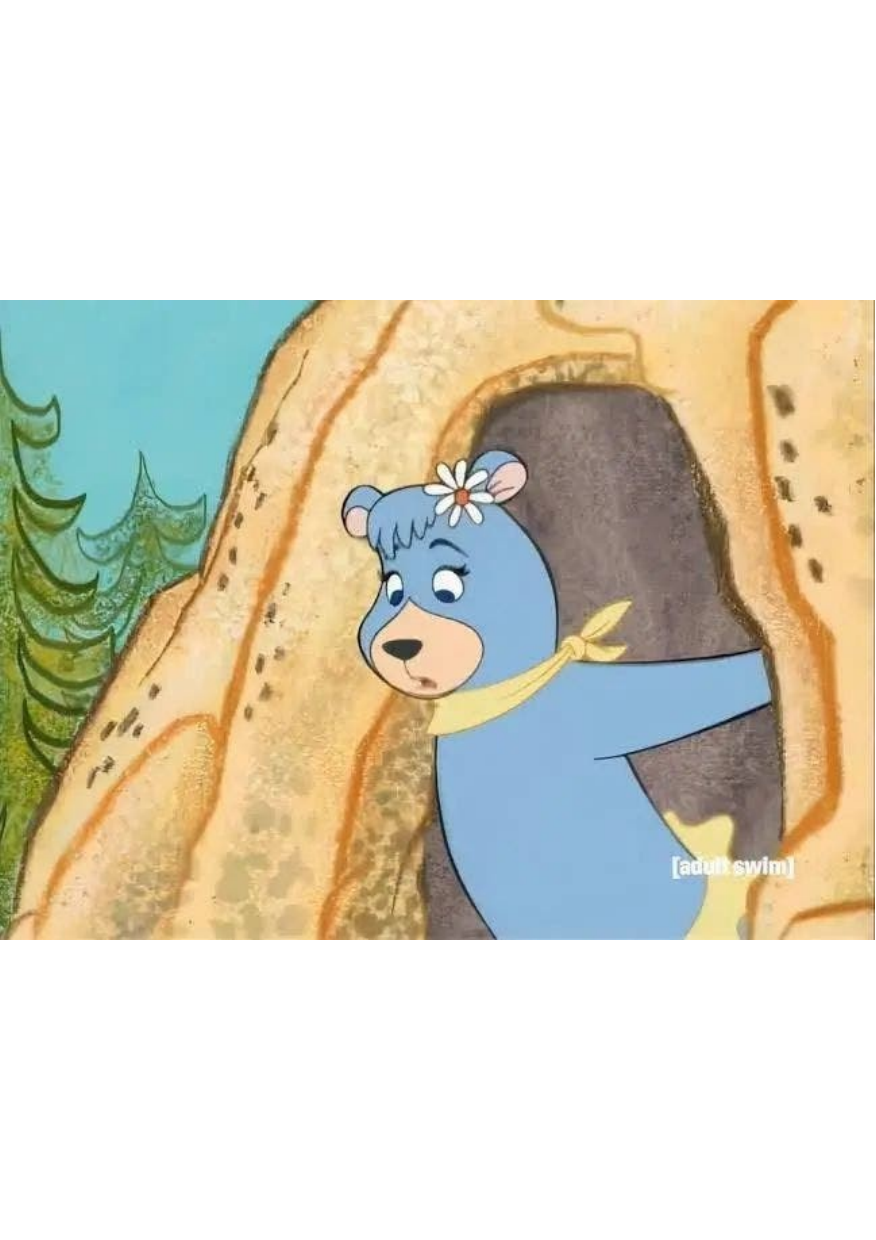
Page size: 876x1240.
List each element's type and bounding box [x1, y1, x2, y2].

picture [0, 300, 875, 940]
